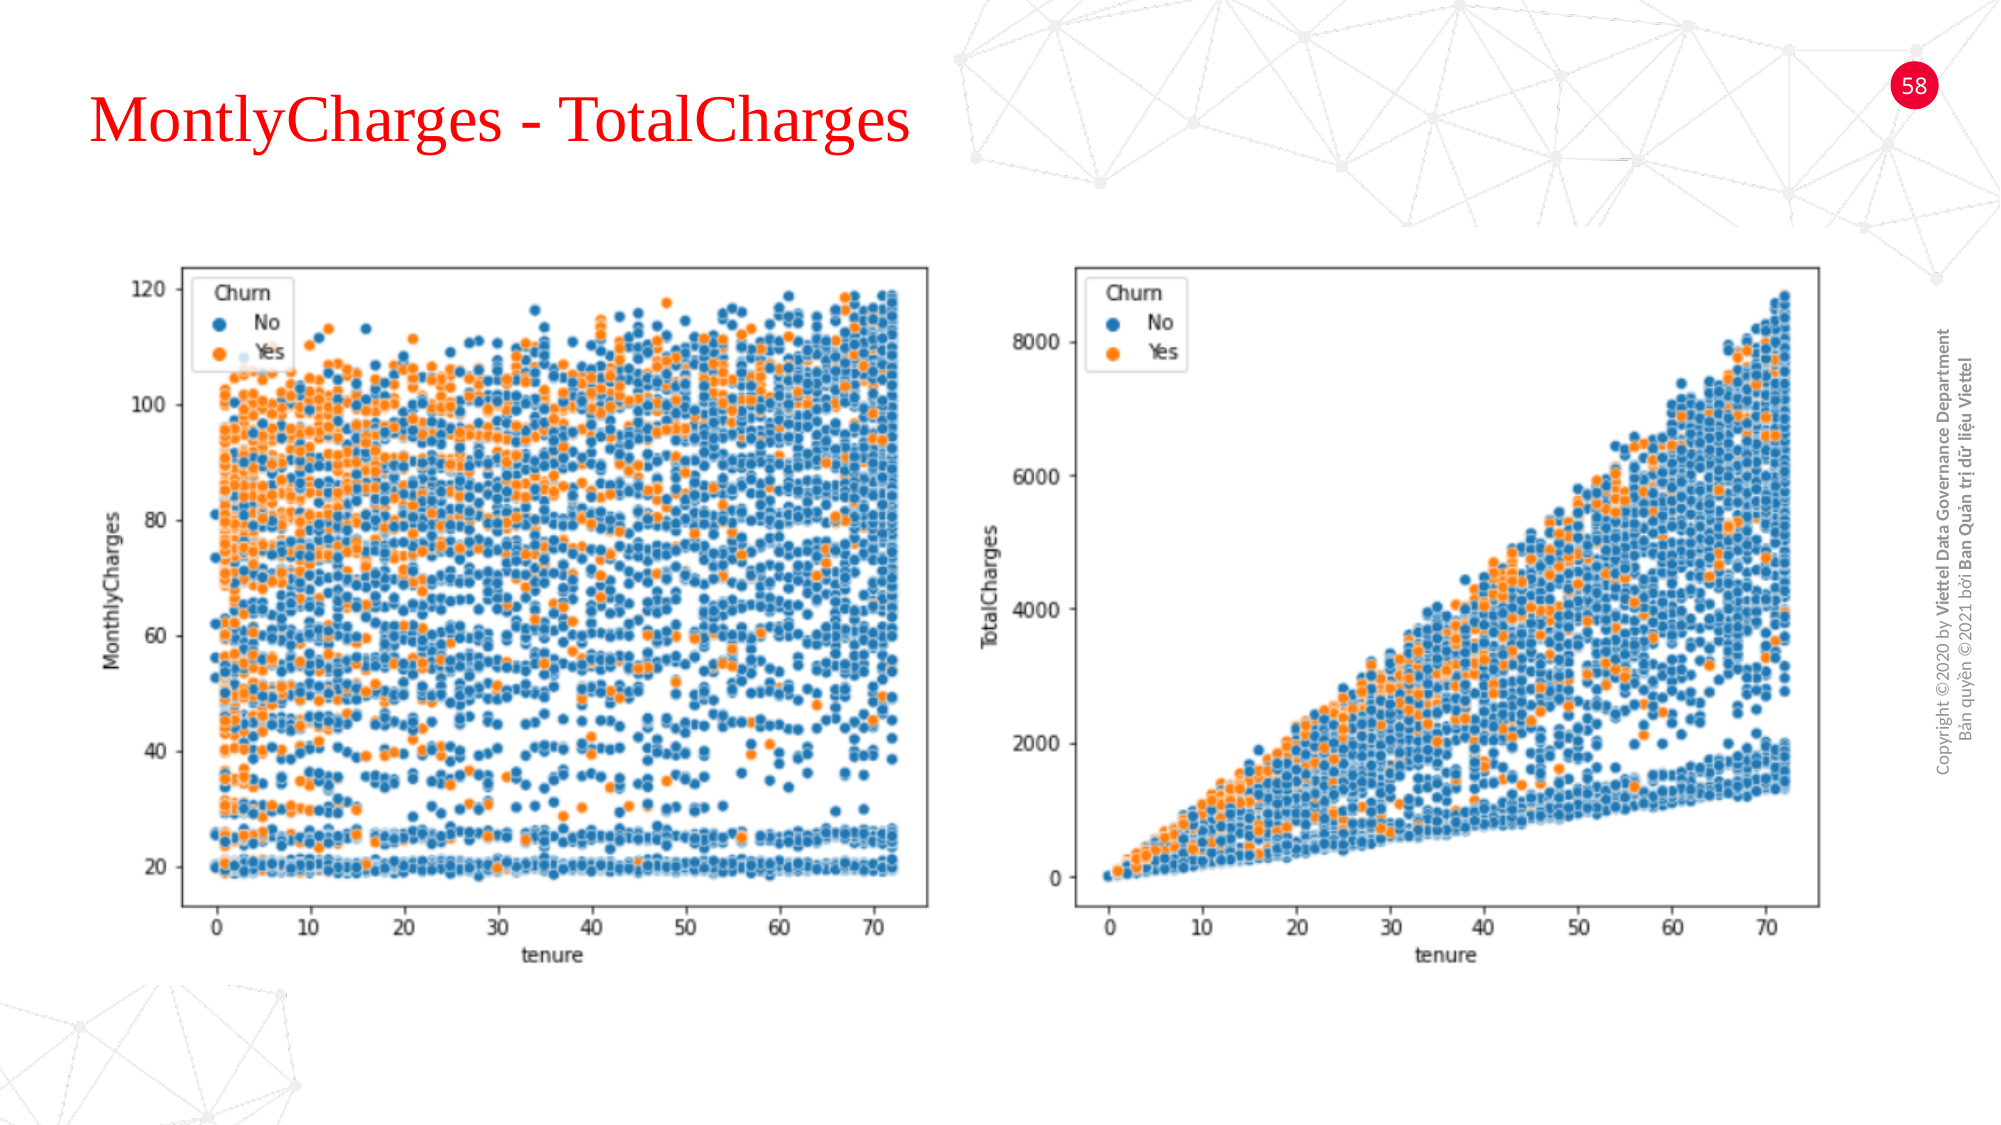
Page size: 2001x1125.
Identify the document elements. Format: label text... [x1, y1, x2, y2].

picture [0, 0, 2000, 1125]
text_box MontlyCharges - TotalCharges [74, 66, 1385, 162]
